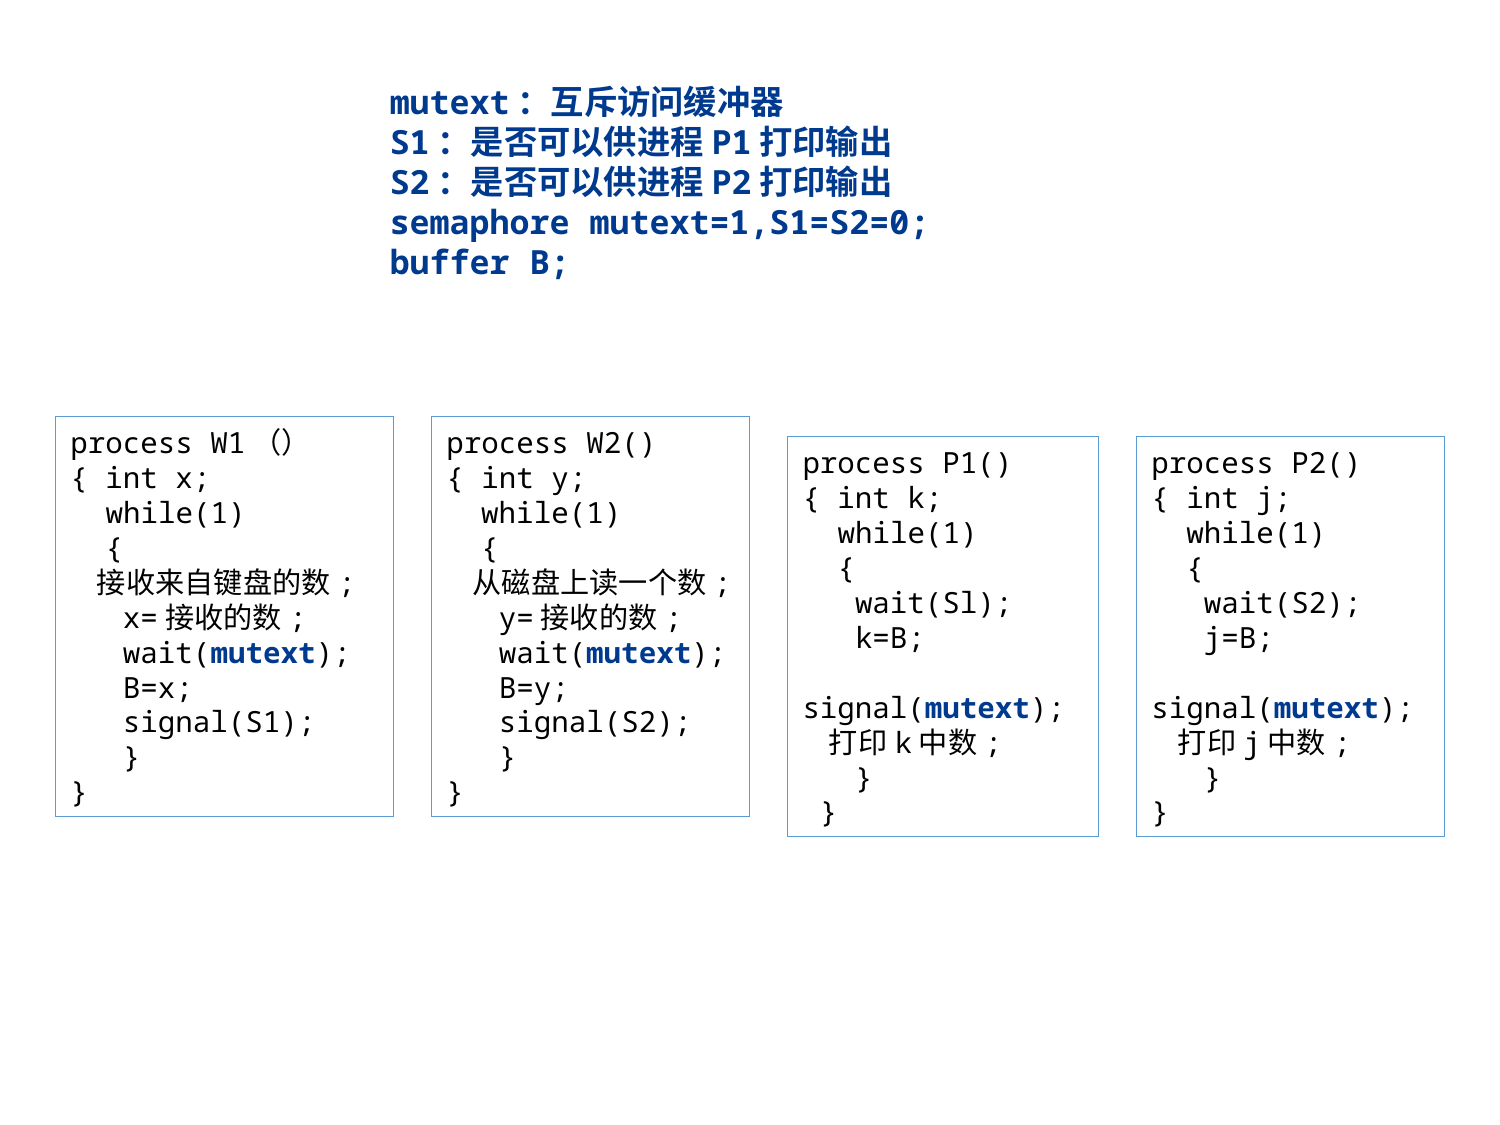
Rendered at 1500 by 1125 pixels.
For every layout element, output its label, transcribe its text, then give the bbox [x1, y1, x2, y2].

text_box process P2() { int j; while(1) { wait(S2); j=B; signal(mutext); 打印j中数; } } [1136, 436, 1445, 837]
text_box process P1() { int k; while(1) { wait(Sl); k=B; signal(mutext); 打印k中数; } } [787, 436, 1099, 837]
text_box process W2() { int y; while(1) { 从磁盘上读一个数; y=接收的数; wait(mutext); B=y; signal(S2); } } [431, 416, 750, 817]
text_box mutext：互斥访问缓冲器 S1：是否可以供进程P1打印输出 S2：是否可以供进程P2打印输出 semaphore mutext=1,S1=S2=0; buffer B; [374, 74, 1125, 289]
text_box process W1（） { int x; while(1) { 接收来自键盘的数; x=接收的数; wait(mutext); B=x; signal(S1); } } [55, 416, 394, 817]
